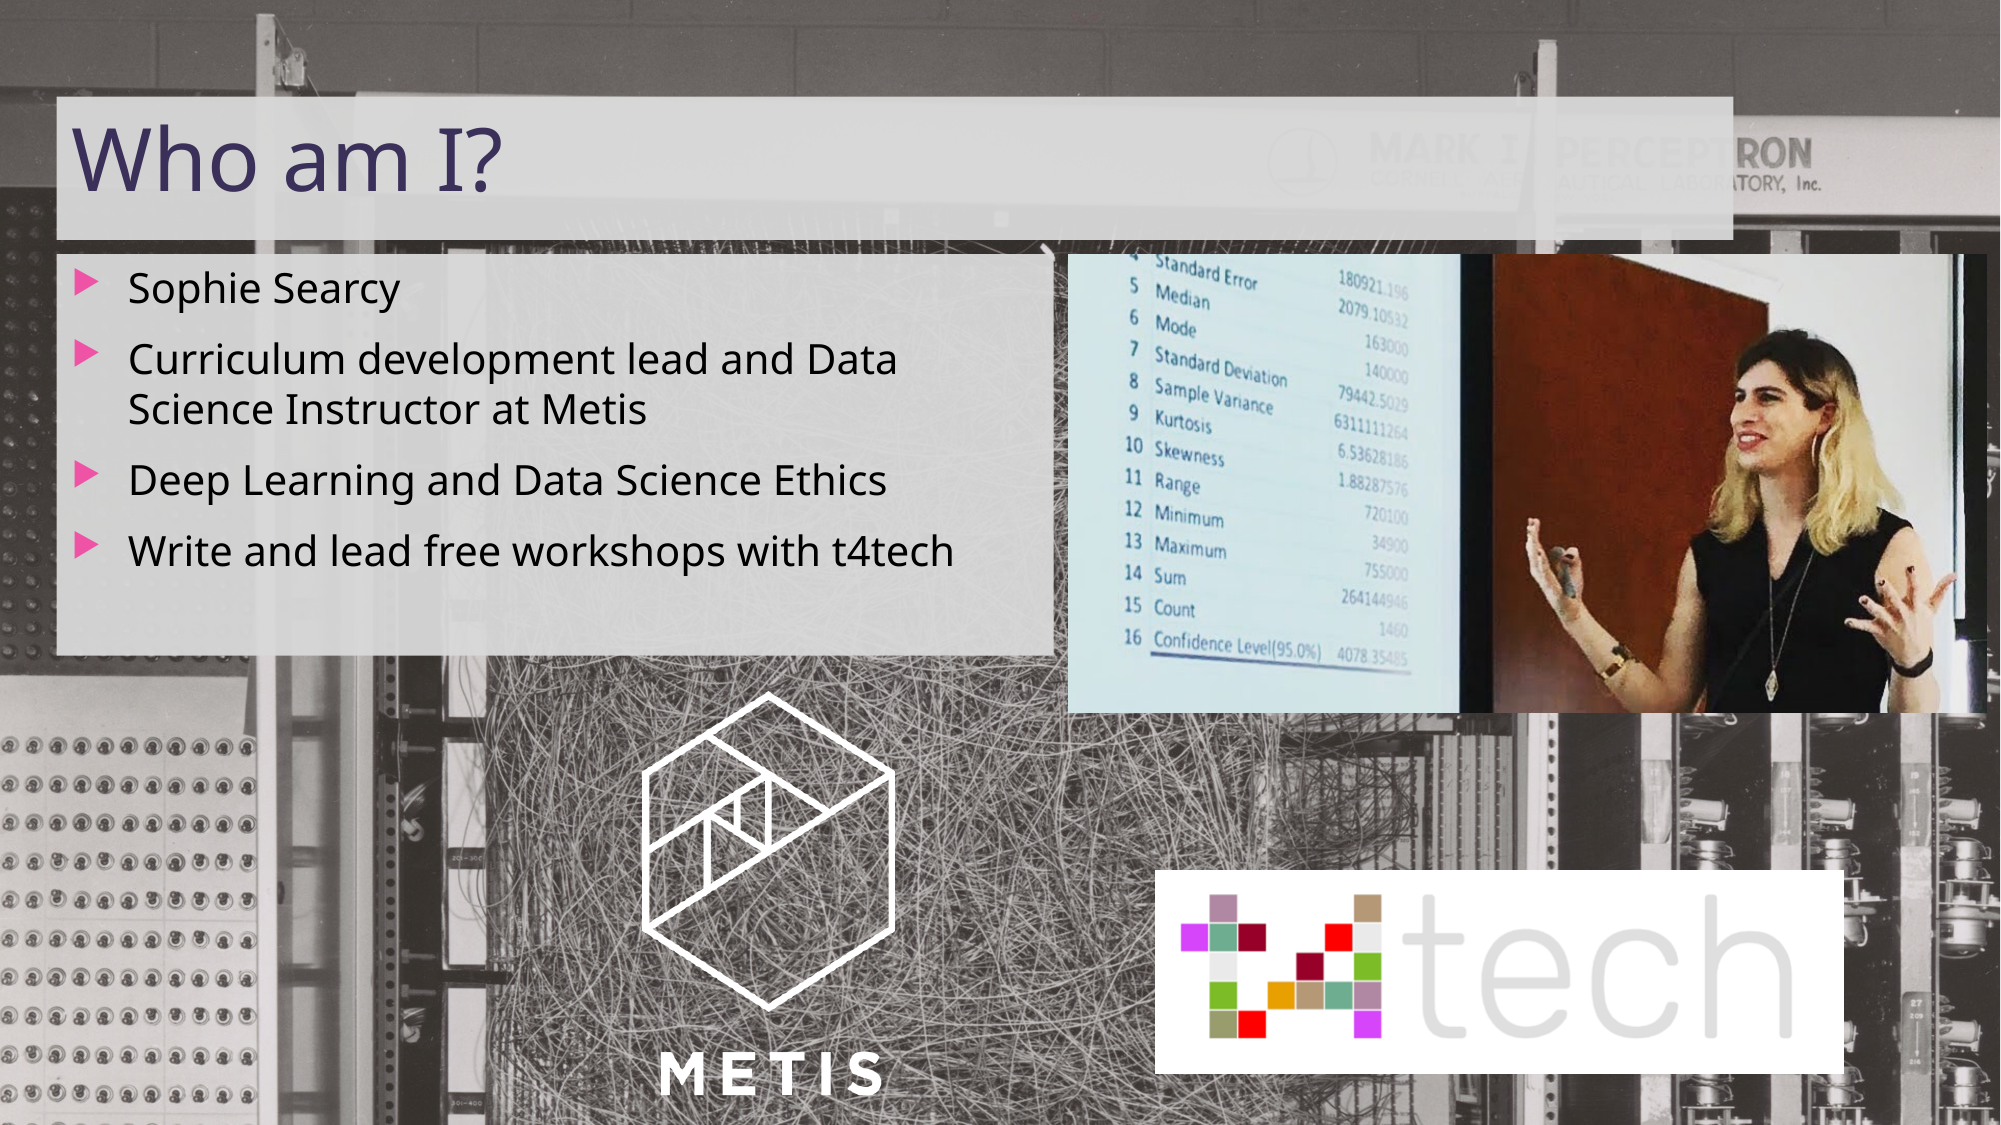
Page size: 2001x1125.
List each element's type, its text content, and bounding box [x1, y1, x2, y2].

list Sophie Searcy Curriculum development lead and Data Science Instructor at Metis Deep Learning and Data Science Ethics Write and lead free workshops with t4tech [56, 254, 1054, 656]
title Who am I? [56, 96, 1734, 240]
picture [0, 0, 2001, 1125]
